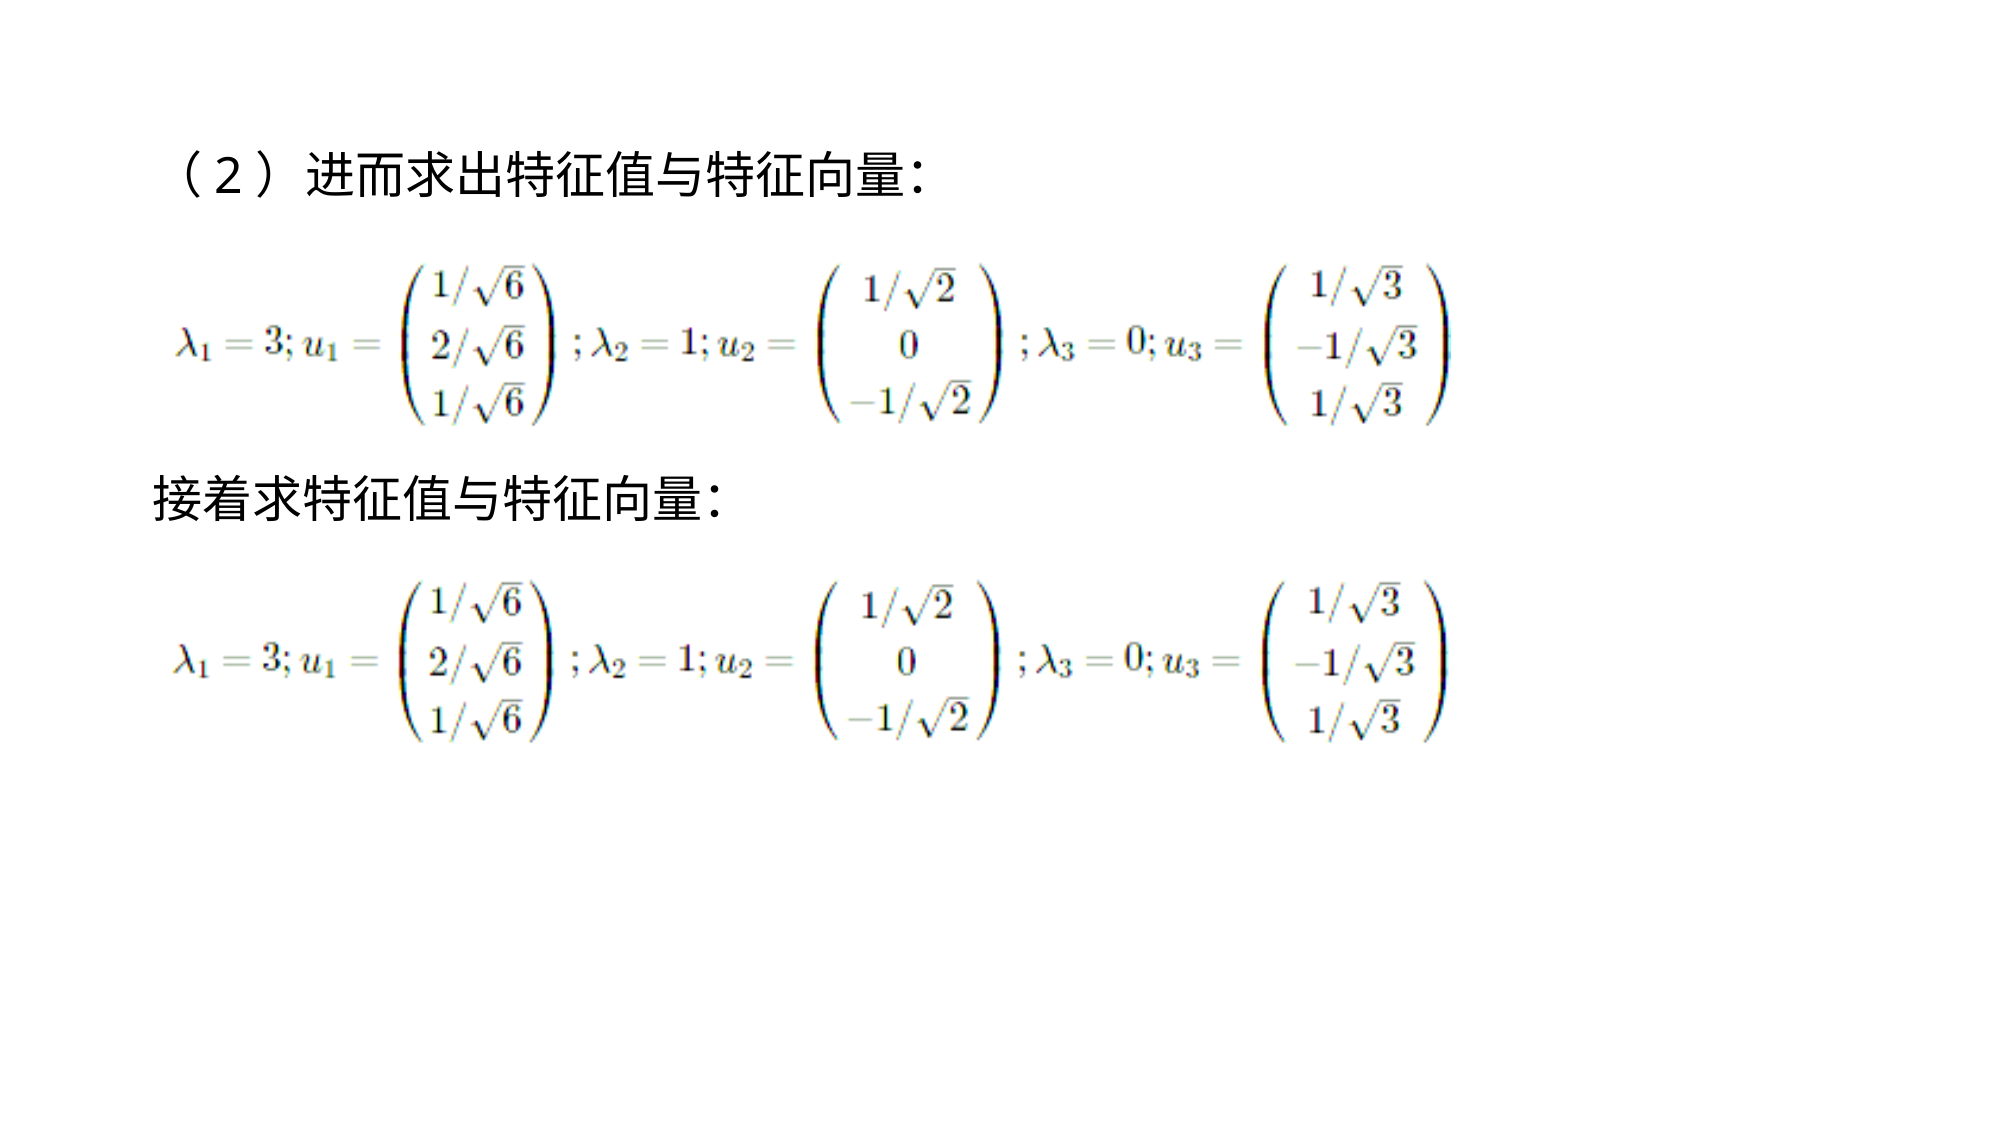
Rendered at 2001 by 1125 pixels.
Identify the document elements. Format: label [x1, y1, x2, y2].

picture [155, 240, 1451, 431]
picture [155, 571, 1463, 755]
